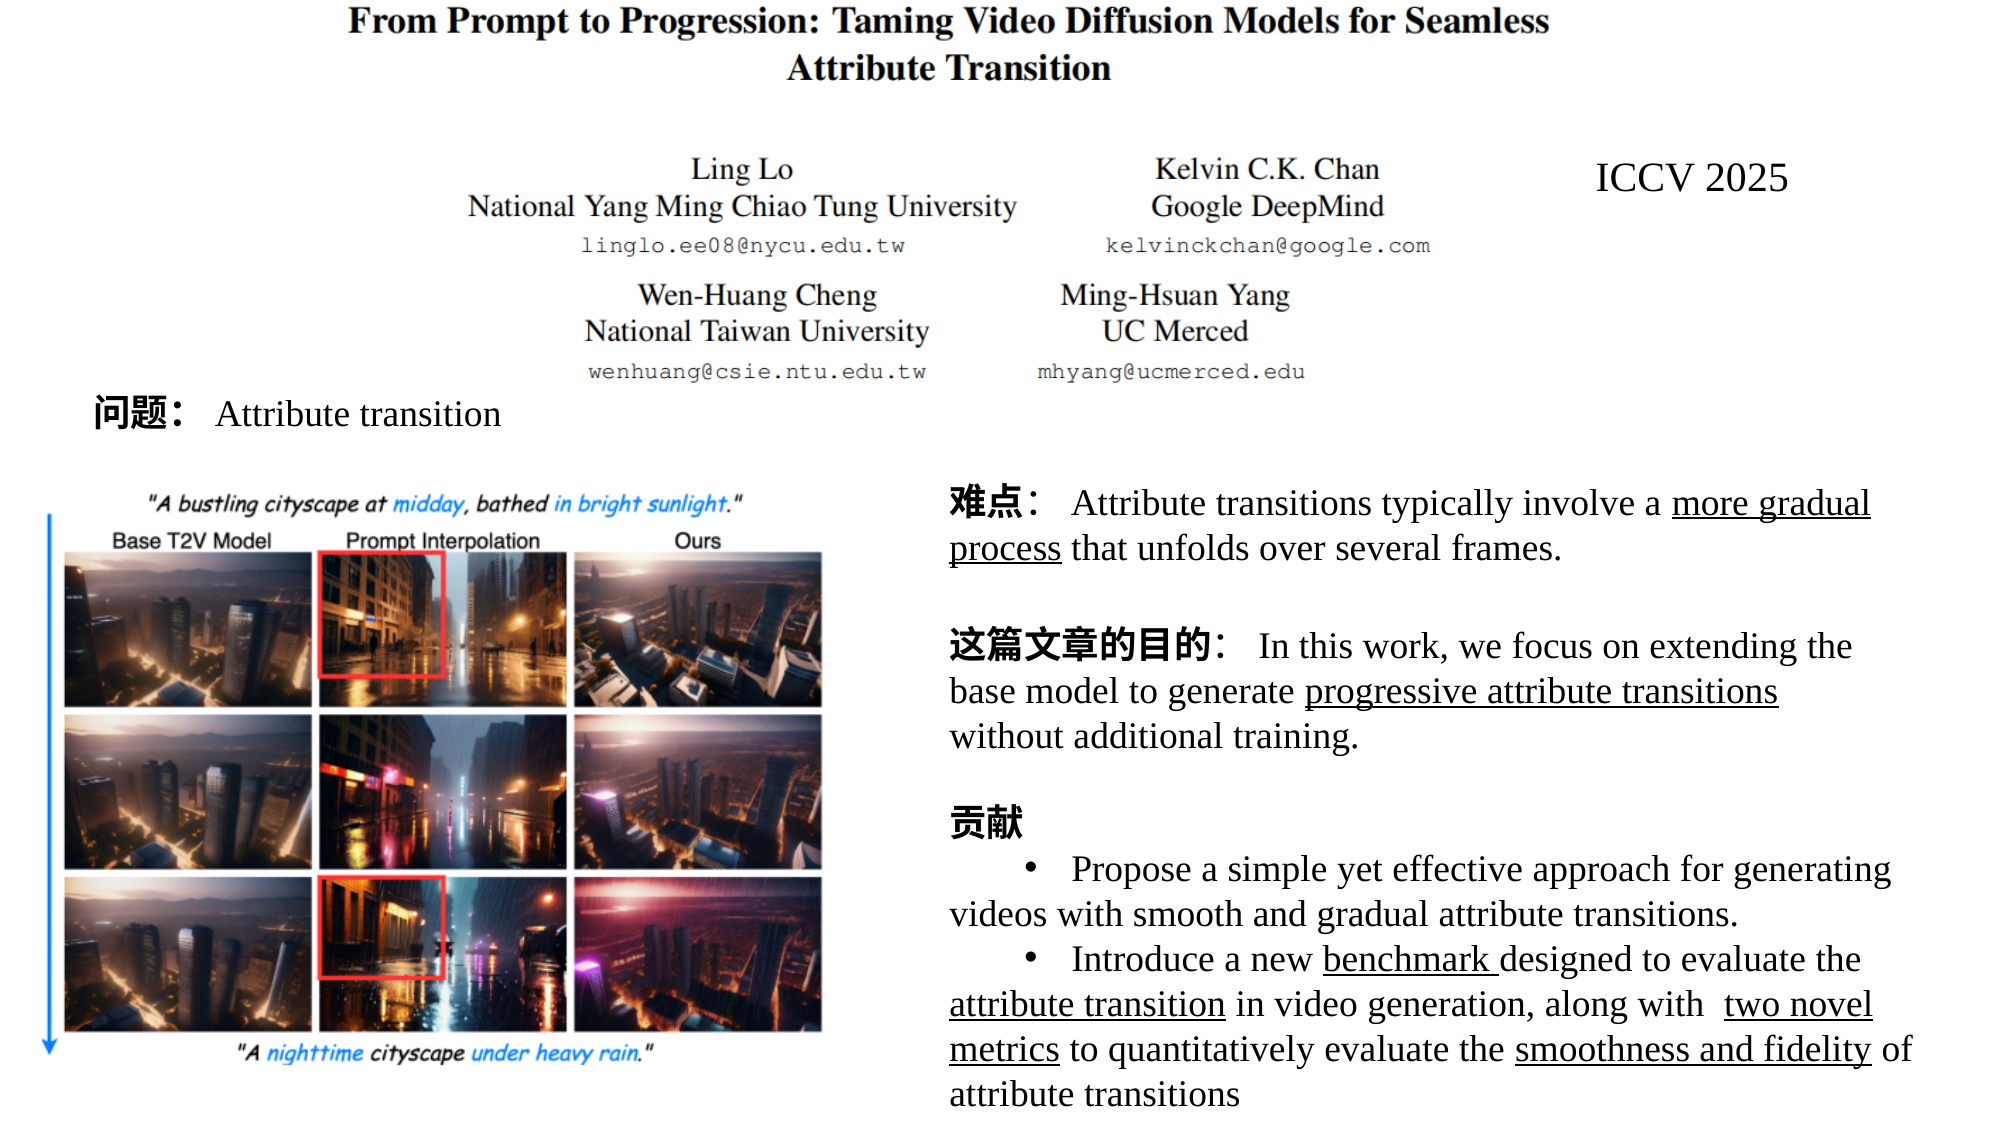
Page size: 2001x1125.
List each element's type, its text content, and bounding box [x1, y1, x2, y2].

text_box 问题：Attribute transition [78, 381, 746, 456]
text_box 贡献 Propose a simple yet effective approach for generating videos with smooth and gradual attribute transitions. Introduce a new benchmark designed to evaluate the attribute transition in video generation, along with two novel metrics to quantitatively evaluate the smoothness and fidelity of attribute transitions [934, 791, 1943, 1094]
text_box 难点：Attribute transitions typically involve a more gradual process that unfolds over several frames. [934, 470, 1911, 575]
picture [339, 0, 1563, 404]
text_box ICCV 2025 [1580, 142, 1864, 182]
text_box 这篇文章的目的：In this work, we focus on extending the base model to generate progressive attribute transitions without additional training. [934, 613, 1899, 764]
picture [13, 469, 849, 1086]
